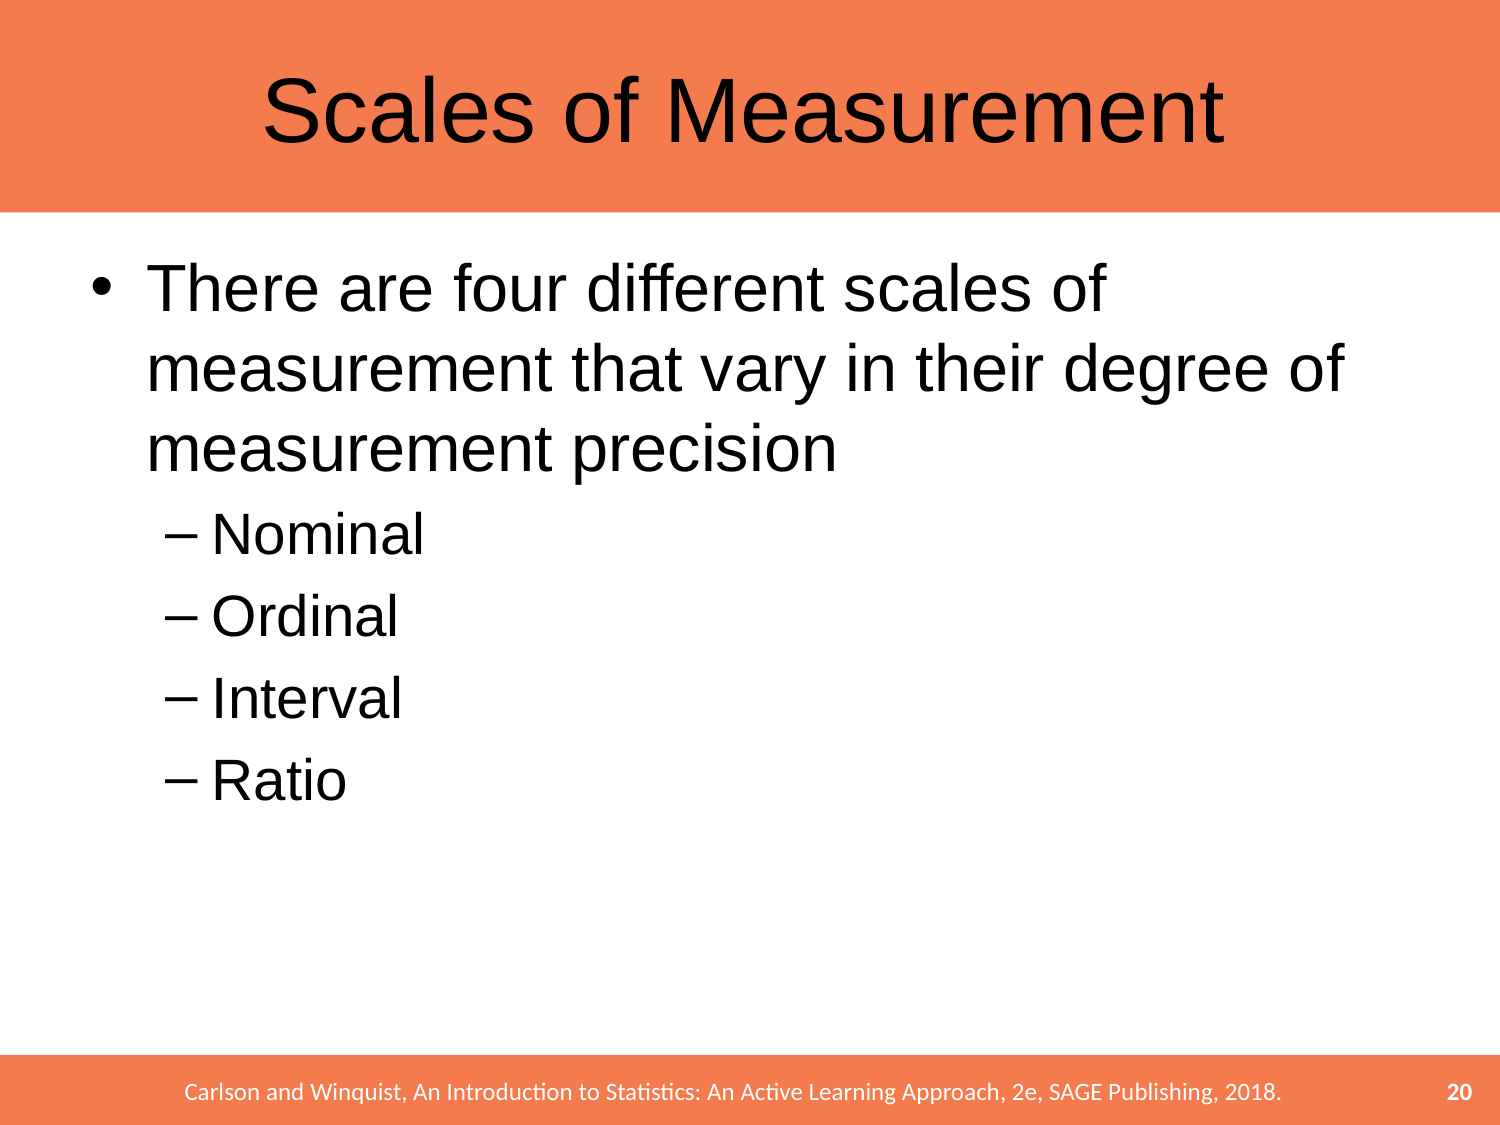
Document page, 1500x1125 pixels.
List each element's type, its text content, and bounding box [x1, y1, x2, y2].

slide_number 20 [1387, 1060, 1488, 1120]
footer Carlson and Winquist, An Introduction to Statistics: An Active Learning Approach, 2e, SAGE Publishing, 2018. [150, 1060, 1325, 1121]
title Scales of Measurement [24, 12, 1463, 200]
list There are four different scales of measurement that vary in their degree of measurement precision Nominal Ordinal Interval Ratio [75, 237, 1425, 1000]
